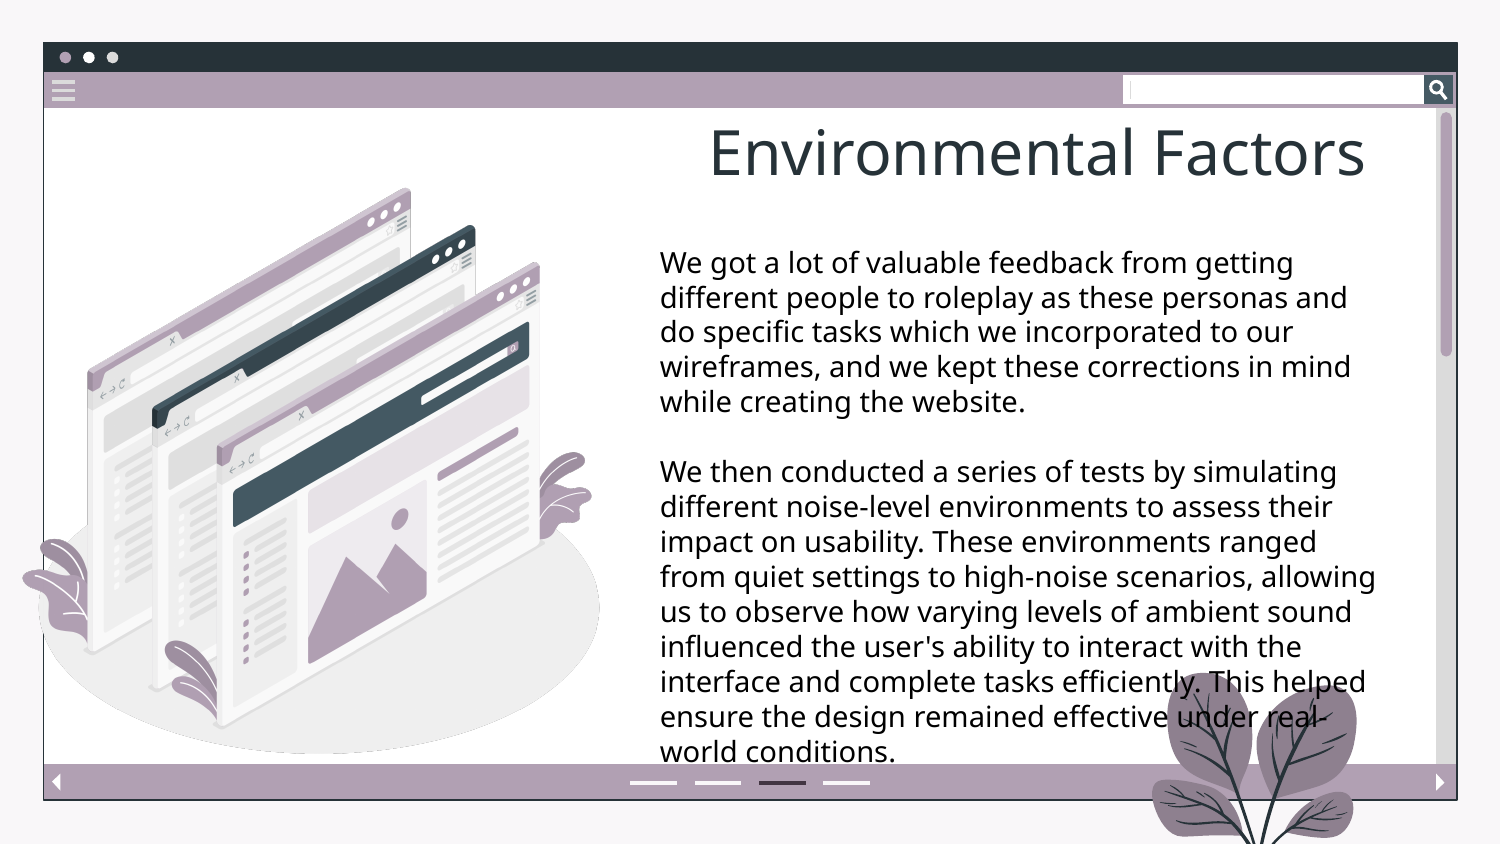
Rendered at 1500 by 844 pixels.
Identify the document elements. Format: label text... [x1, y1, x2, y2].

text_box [630, 780, 870, 786]
text_box We got a lot of valuable feedback from getting different people to roleplay as these personas and do specific tasks which we incorporated to our wireframes, and we kept these corrections in mind while creating the website. We then conducted a series of tests by simulating different noise-level environments to assess their impact on usability. These environments ranged from quiet settings to high-noise scenarios, allowing us to observe how varying levels of ambient sound influenced the user's ability to interact with the interface and complete tasks efficiently. This helped ensure the design remained effective under real-world conditions. [661, 236, 1402, 776]
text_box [1150, 672, 1359, 844]
title Environmental Factors [118, 112, 1382, 199]
picture [0, 142, 657, 805]
